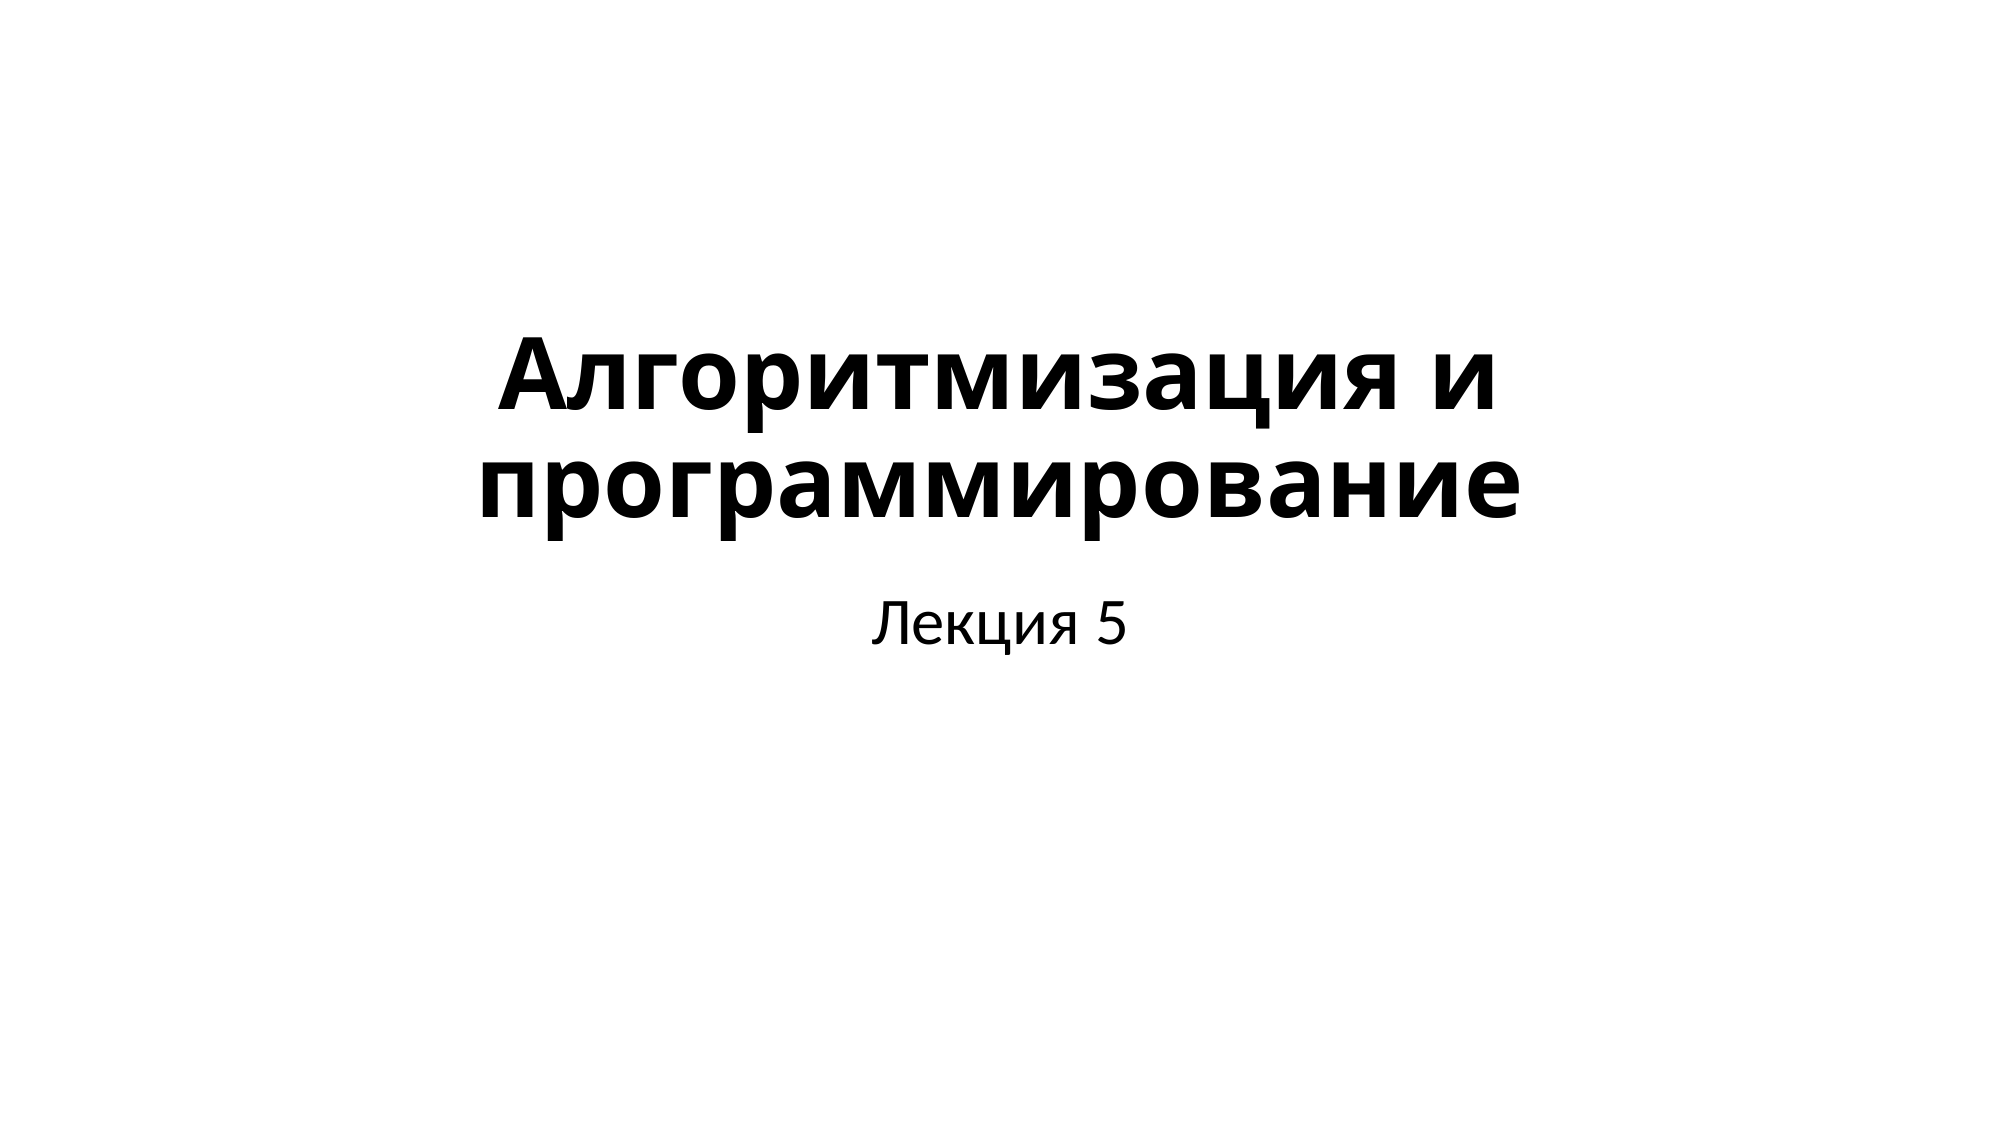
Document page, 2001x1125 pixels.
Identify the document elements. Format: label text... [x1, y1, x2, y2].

subtitle Лекция 5 [249, 579, 1750, 851]
title Алгоритмизация и программирование [144, 154, 1856, 547]
